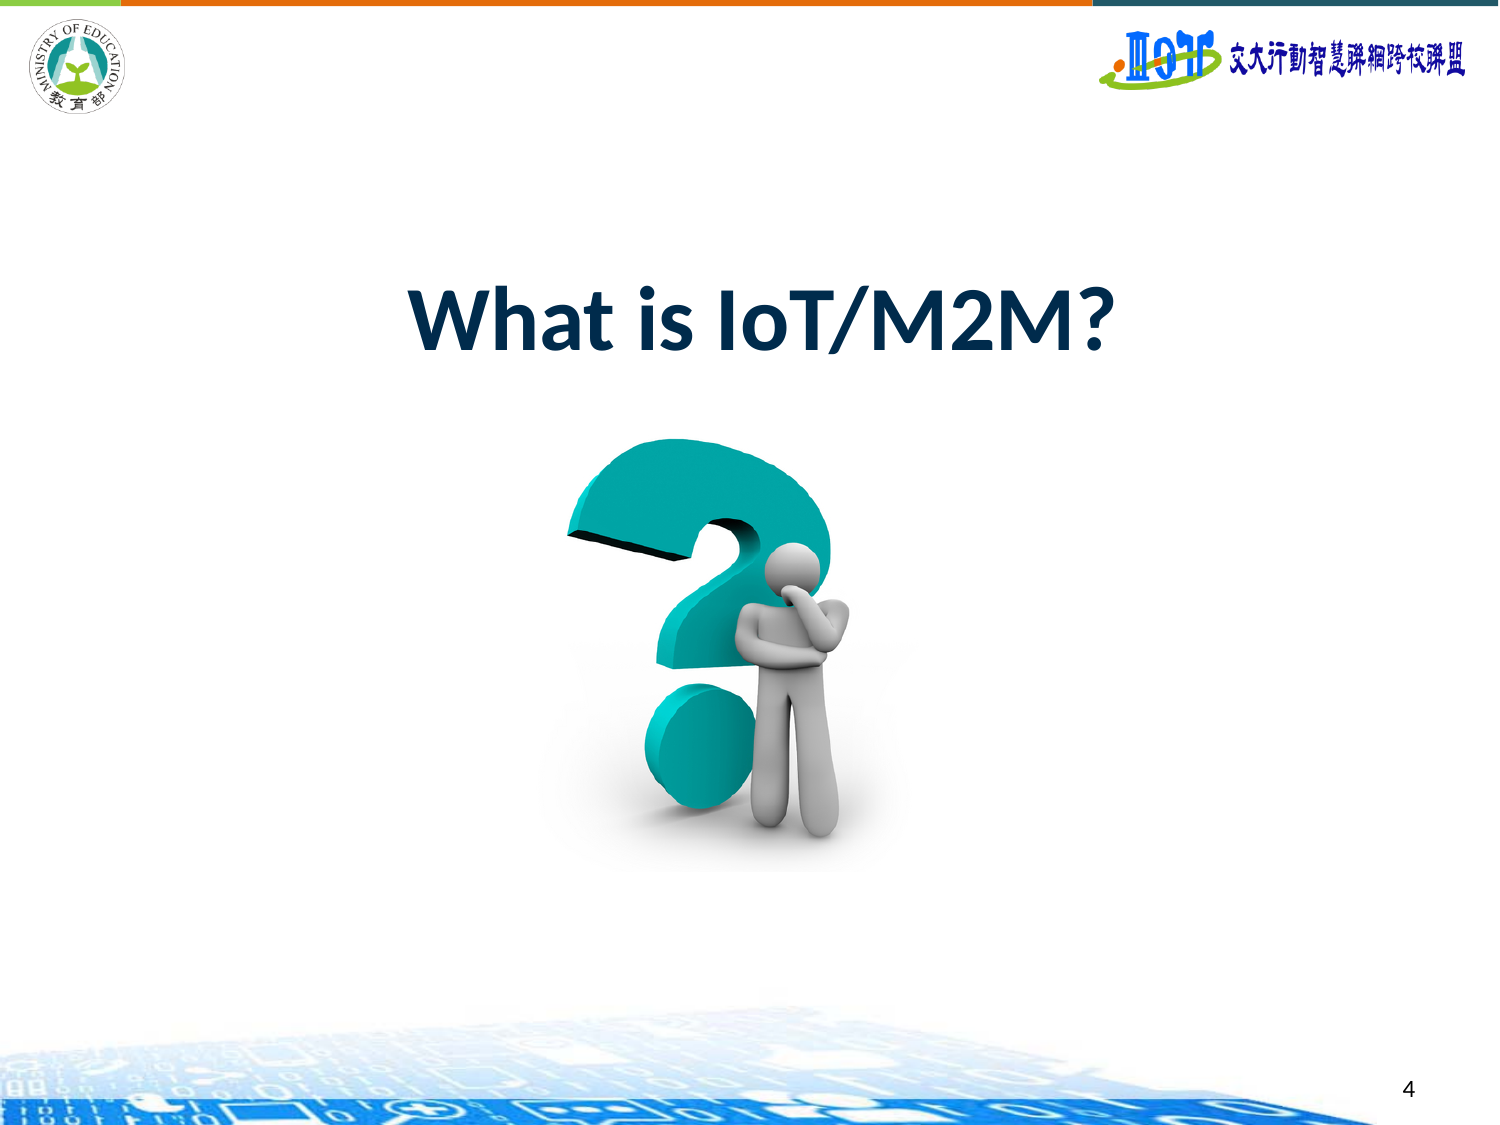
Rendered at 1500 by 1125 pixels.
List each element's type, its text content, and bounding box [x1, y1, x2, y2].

picture [1099, 30, 1465, 90]
picture [29, 19, 125, 114]
picture [0, 987, 1377, 1125]
title What is IoT/M2M? [88, 219, 1439, 408]
picture [501, 432, 942, 872]
slide_number 4 [1387, 1065, 1484, 1125]
